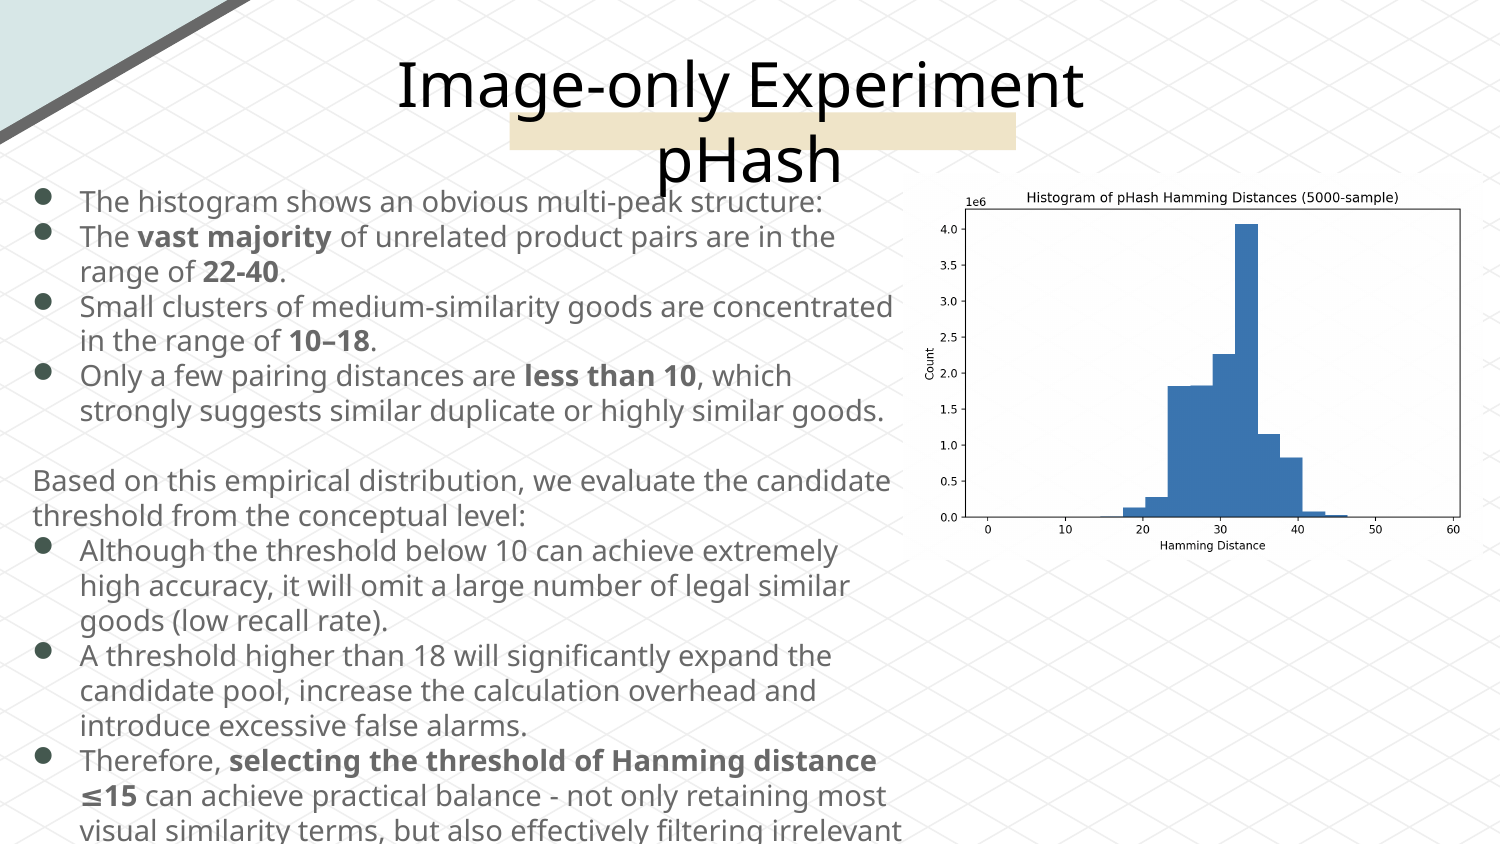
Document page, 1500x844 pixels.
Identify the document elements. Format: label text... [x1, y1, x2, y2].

picture [903, 173, 1484, 560]
title Image-only Experiment pHash [118, 72, 1382, 167]
list The histogram shows an obvious multi-peak structure: The vast majority of unrelated product pairs are in the range of 22-40. Small clusters of medium-similarity goods are concentrated in the range of 10–18. Only a few pairing distances are less than 10, which strongly suggests similar duplicate or highly similar goods. Based on this empirical distribution, we evaluate the candidate threshold from the conceptual level: Although the threshold below 10 can achieve extremely high accuracy, it will omit a large number of legal similar goods (low recall rate). A threshold higher than 18 will significantly expand the candidate pool, increase the calculation overhead and introduce excessive false alarms. Therefore, selecting the threshold of Hanming distance ≤15 can achieve practical balance - not only retaining most visual similarity terms, but also effectively filtering irrelevant terms. [17, 167, 919, 739]
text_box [0, 0, 283, 156]
